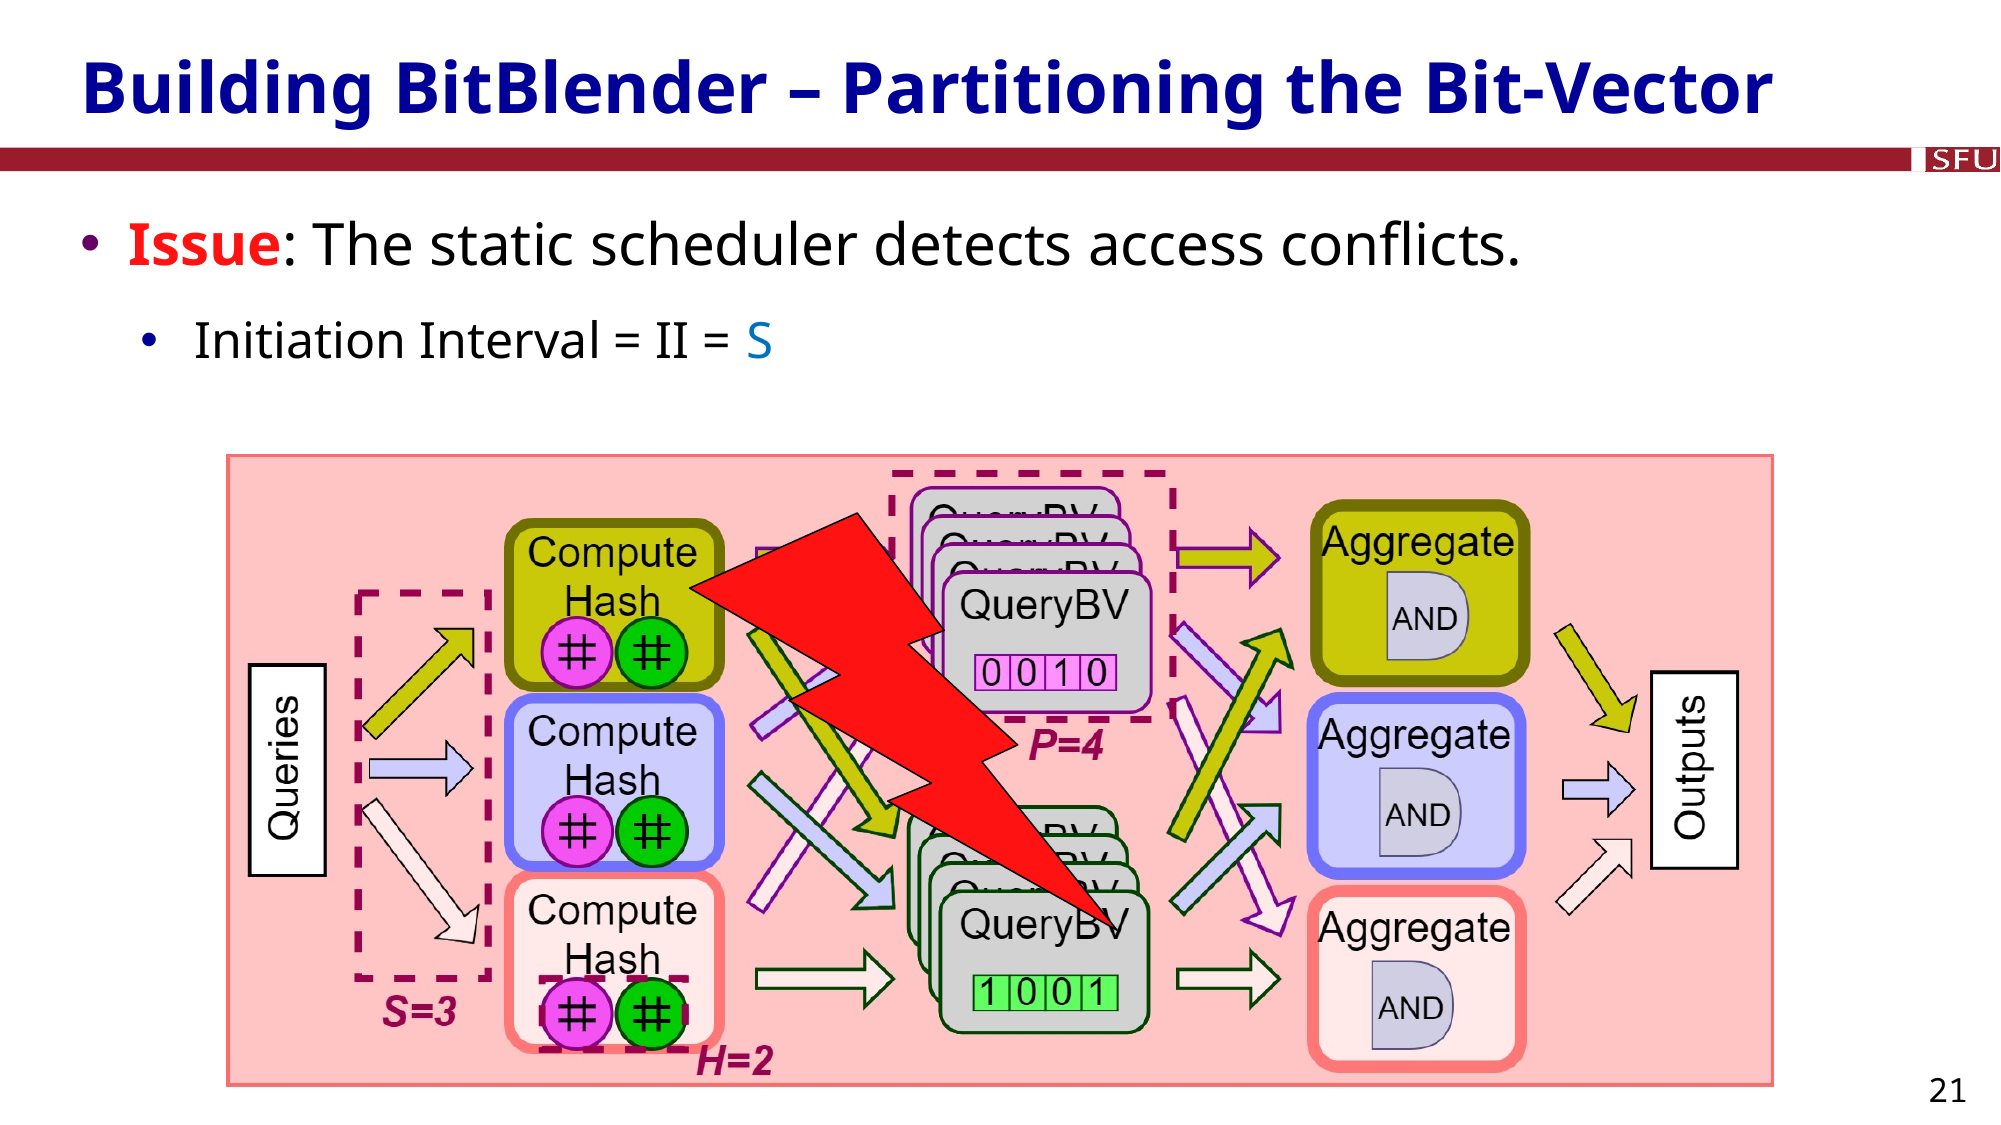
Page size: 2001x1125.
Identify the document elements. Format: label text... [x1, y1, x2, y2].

list Issue: The static scheduler detects access conflicts. Initiation Interval = II = S [65, 194, 1939, 1090]
title Building BitBlender – Partitioning the Bit-Vector [65, 35, 1888, 147]
picture [226, 454, 1774, 1090]
picture [1926, 147, 2000, 172]
